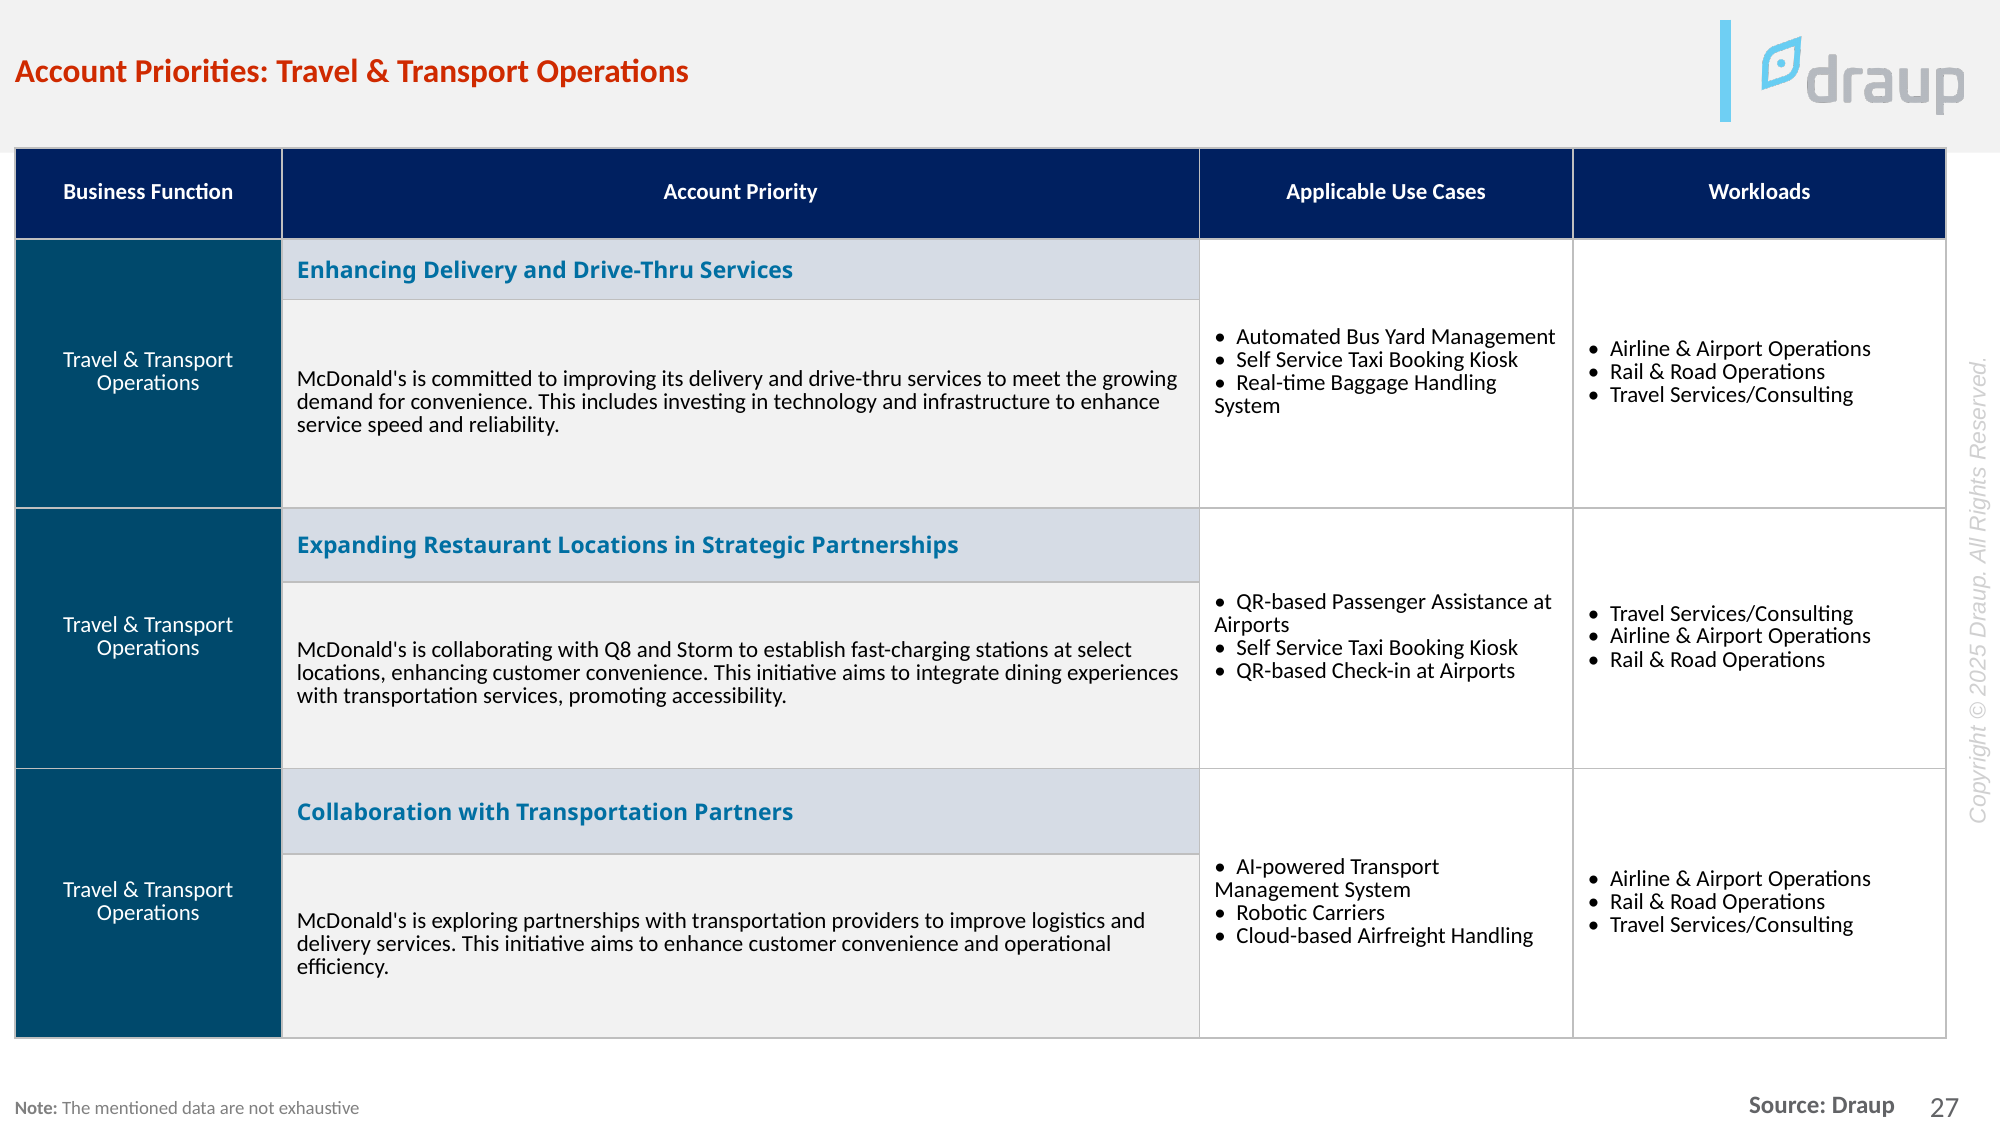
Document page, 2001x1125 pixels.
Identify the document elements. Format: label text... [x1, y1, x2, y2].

table_header Business Function [16, 149, 281, 238]
table_cell • Airline & Airport Operations • Rail & Road Operations • Travel Services/Consulting [1574, 240, 1945, 507]
table_cell Enhancing Delivery and Drive-Thru Services [283, 240, 1199, 299]
table_header Account Priority [283, 149, 1199, 238]
table_cell Travel & Transport Operations [16, 509, 281, 768]
table_cell • Automated Bus Yard Management • Self Service Taxi Booking Kiosk • Real-time Baggage Handling System [1200, 240, 1572, 507]
table_cell • Airline & Airport Operations • Rail & Road Operations • Travel Services/Consulting [1574, 769, 1945, 1037]
table_header Workloads [1574, 149, 1945, 238]
table_cell • Travel Services/Consulting • Airline & Airport Operations • Rail & Road Operations [1574, 509, 1945, 768]
table_cell Collaboration with Transportation Partners [283, 769, 1199, 853]
table_cell McDonald's is committed to improving its delivery and drive-thru services to meet the growing demand for convenience. This includes investing in technology and infrastructure to enhance service speed and reliability. [283, 300, 1199, 507]
table_cell Travel & Transport Operations [16, 240, 281, 507]
table_cell • AI-powered Transport Management System • Robotic Carriers • Cloud-based Airfreight Handling [1200, 769, 1572, 1037]
table_cell McDonald's is exploring partnerships with transportation providers to improve logistics and delivery services. This initiative aims to enhance customer convenience and operational efficiency. [283, 855, 1199, 1037]
table_cell Travel & Transport Operations [16, 769, 281, 1037]
text_box Note: The mentioned data are not exhaustive [0, 1088, 1080, 1125]
table_cell • QR-based Passenger Assistance at Airports • Self Service Taxi Booking Kiosk • QR-based Check-in at Airports [1200, 509, 1572, 768]
table_header Applicable Use Cases [1200, 149, 1572, 238]
text_box Account Priorities: Travel & Transport Operations [0, 3, 1701, 144]
table_cell Expanding Restaurant Locations in Strategic Partnerships [283, 509, 1199, 581]
table_cell McDonald's is collaborating with Q8 and Storm to establish fast-charging stations at select locations, enhancing customer convenience. This initiative aims to integrate dining experiences with transportation services, promoting accessibility. [283, 583, 1199, 768]
